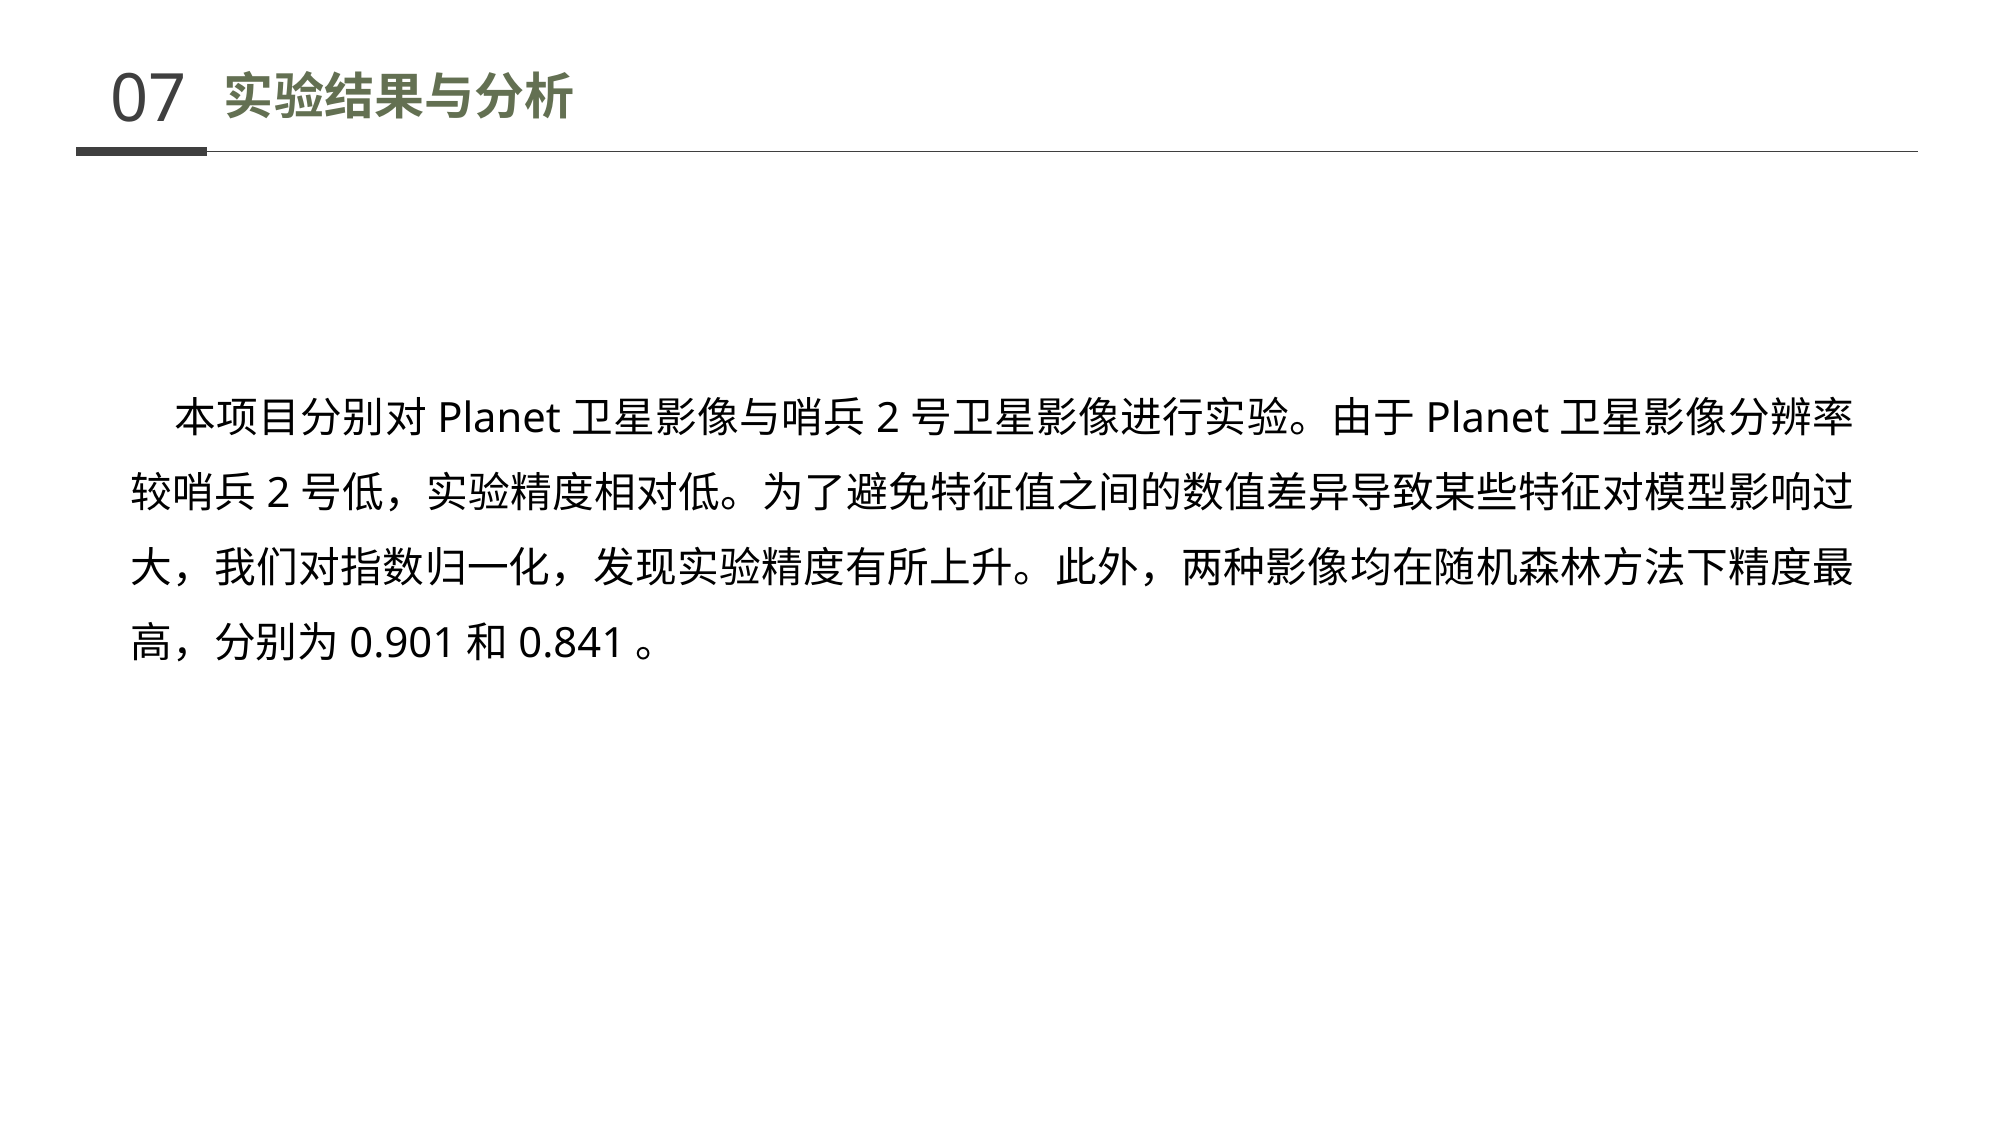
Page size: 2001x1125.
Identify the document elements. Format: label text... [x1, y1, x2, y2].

text_box 本项目分别对Planet卫星影像与哨兵2号卫星影像进行实验。由于Planet卫星影像分辨率较哨兵2号低，实验精度相对低。为了避免特征值之间的数值差异导致某些特征对模型影响过大，我们对指数归一化，发现实验精度有所上升。此外，两种影像均在随机森林方法下精度最高，分别为0.901和0.841。 [115, 358, 1869, 673]
text_box 07 [48, 47, 249, 142]
text_box 实验结果与分析 [249, 57, 1613, 132]
